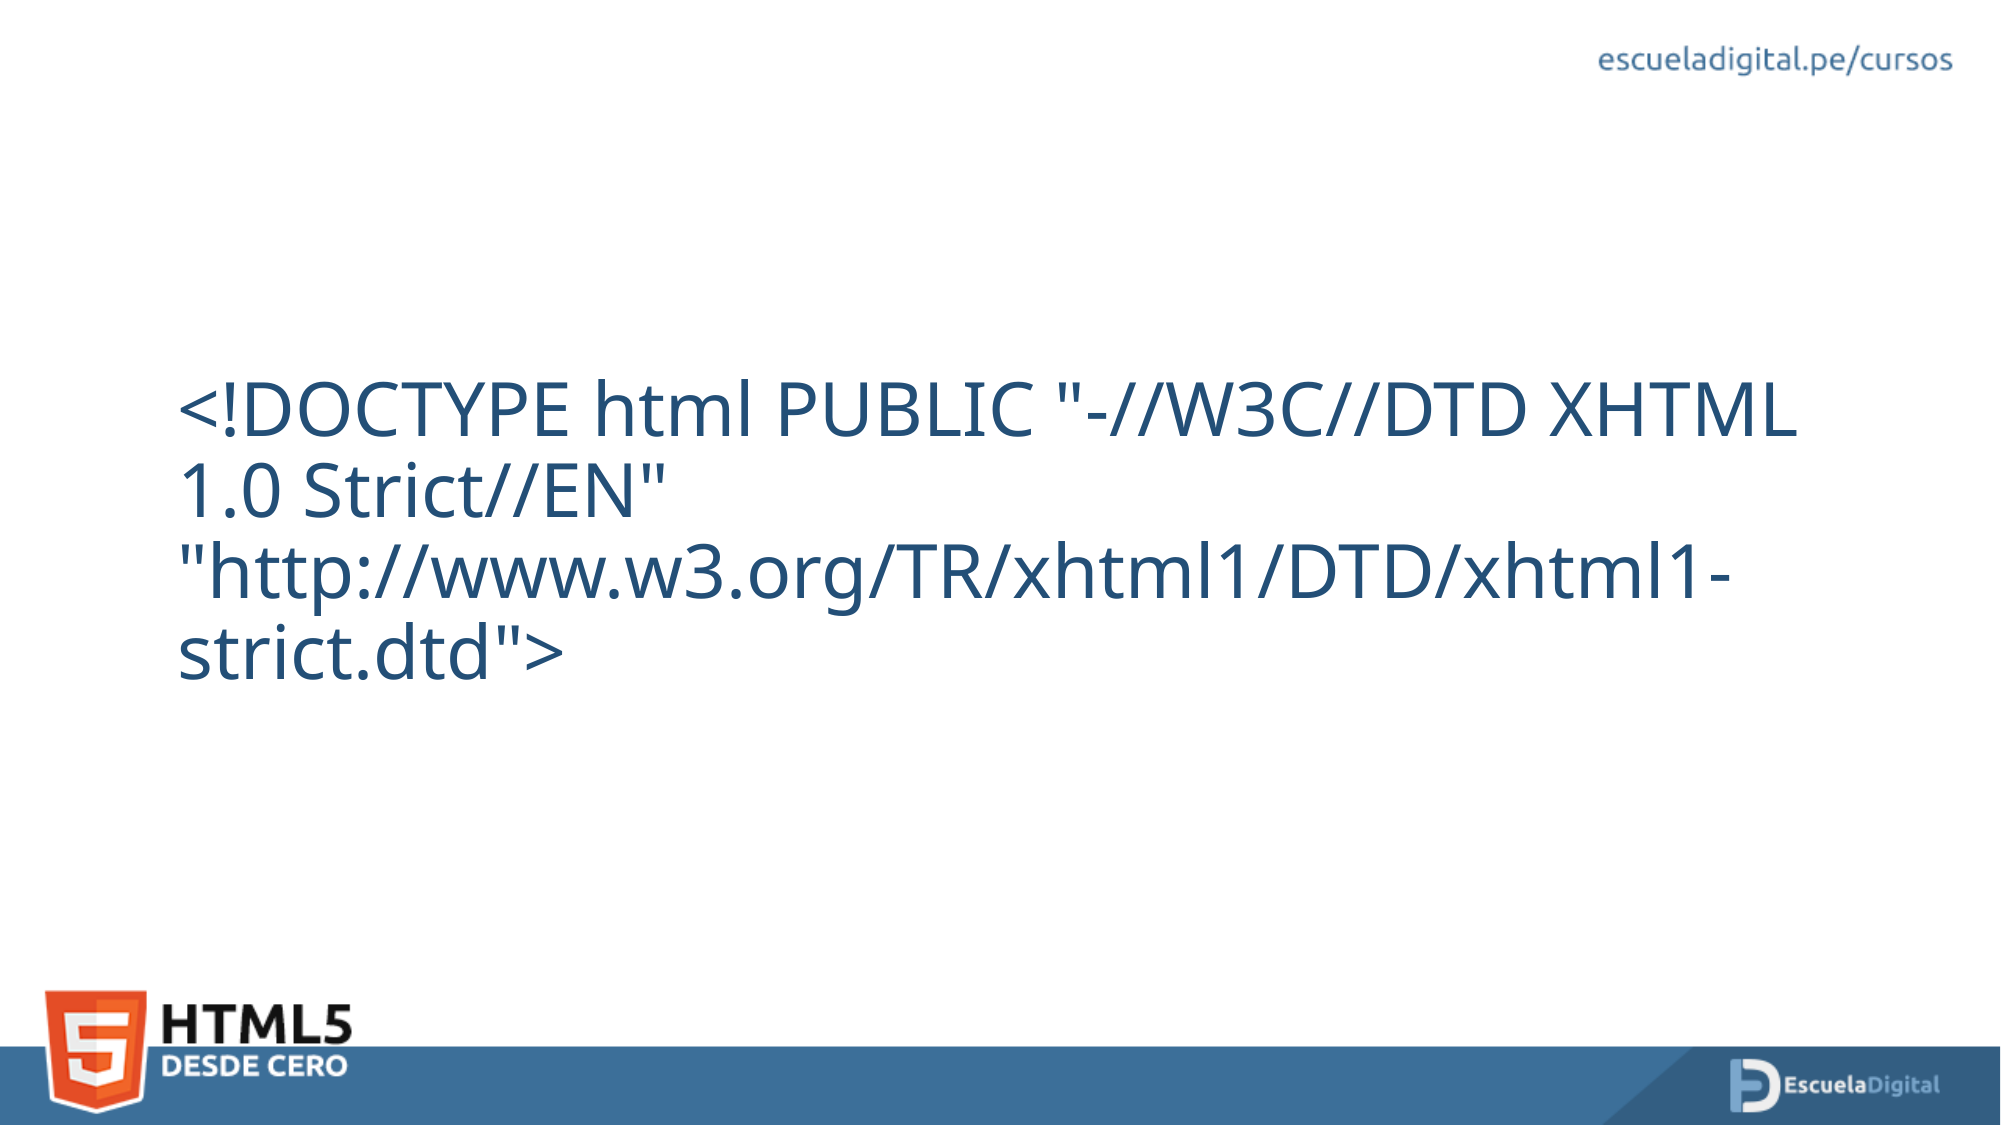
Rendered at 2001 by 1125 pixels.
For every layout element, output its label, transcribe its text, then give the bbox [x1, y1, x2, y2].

title <!DOCTYPE html PUBLIC "-//W3C//DTD XHTML 1.0 Strict//EN" "http://www.w3.org/TR/xhtml1/DTD/xhtml1-strict.dtd"> [162, 302, 1888, 765]
picture [0, 0, 2001, 1125]
